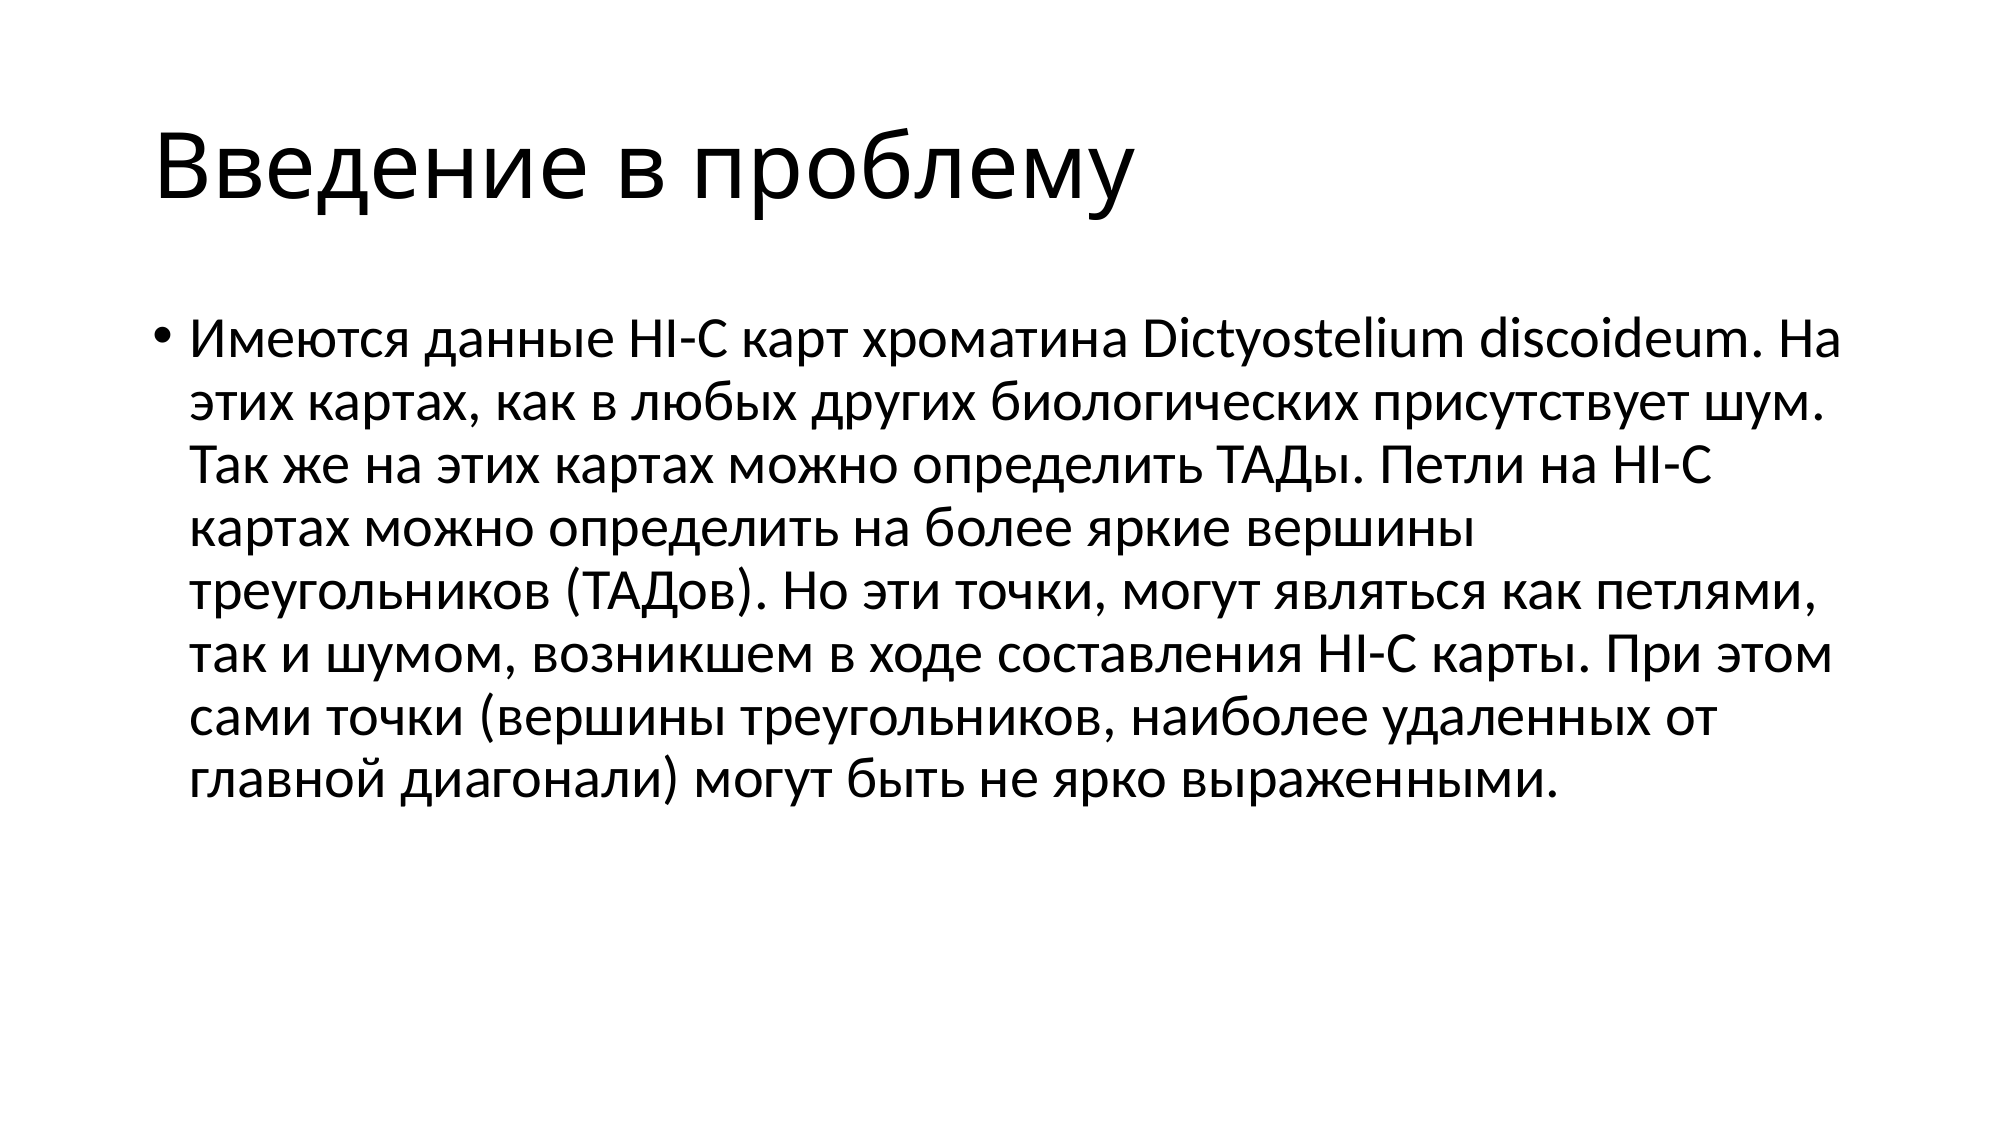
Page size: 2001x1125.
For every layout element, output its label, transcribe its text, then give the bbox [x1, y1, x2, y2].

title Введение в проблему [137, 59, 1863, 278]
list Имеются данные HI-C карт хроматина Dictyostelium discoideum. На этих картах, как в любых других биологических присутствует шум. Так же на этих картах можно определить ТАДы. Петли на HI-C картах можно определить на более яркие вершины треугольников (ТАДов). Но эти точки, могут являться как петлями, так и шумом, возникшем в ходе составления HI-C карты. При этом сами точки (вершины треугольников, наиболее удаленных от главной диагонали) могут быть не ярко выраженными. [137, 299, 1863, 1014]
